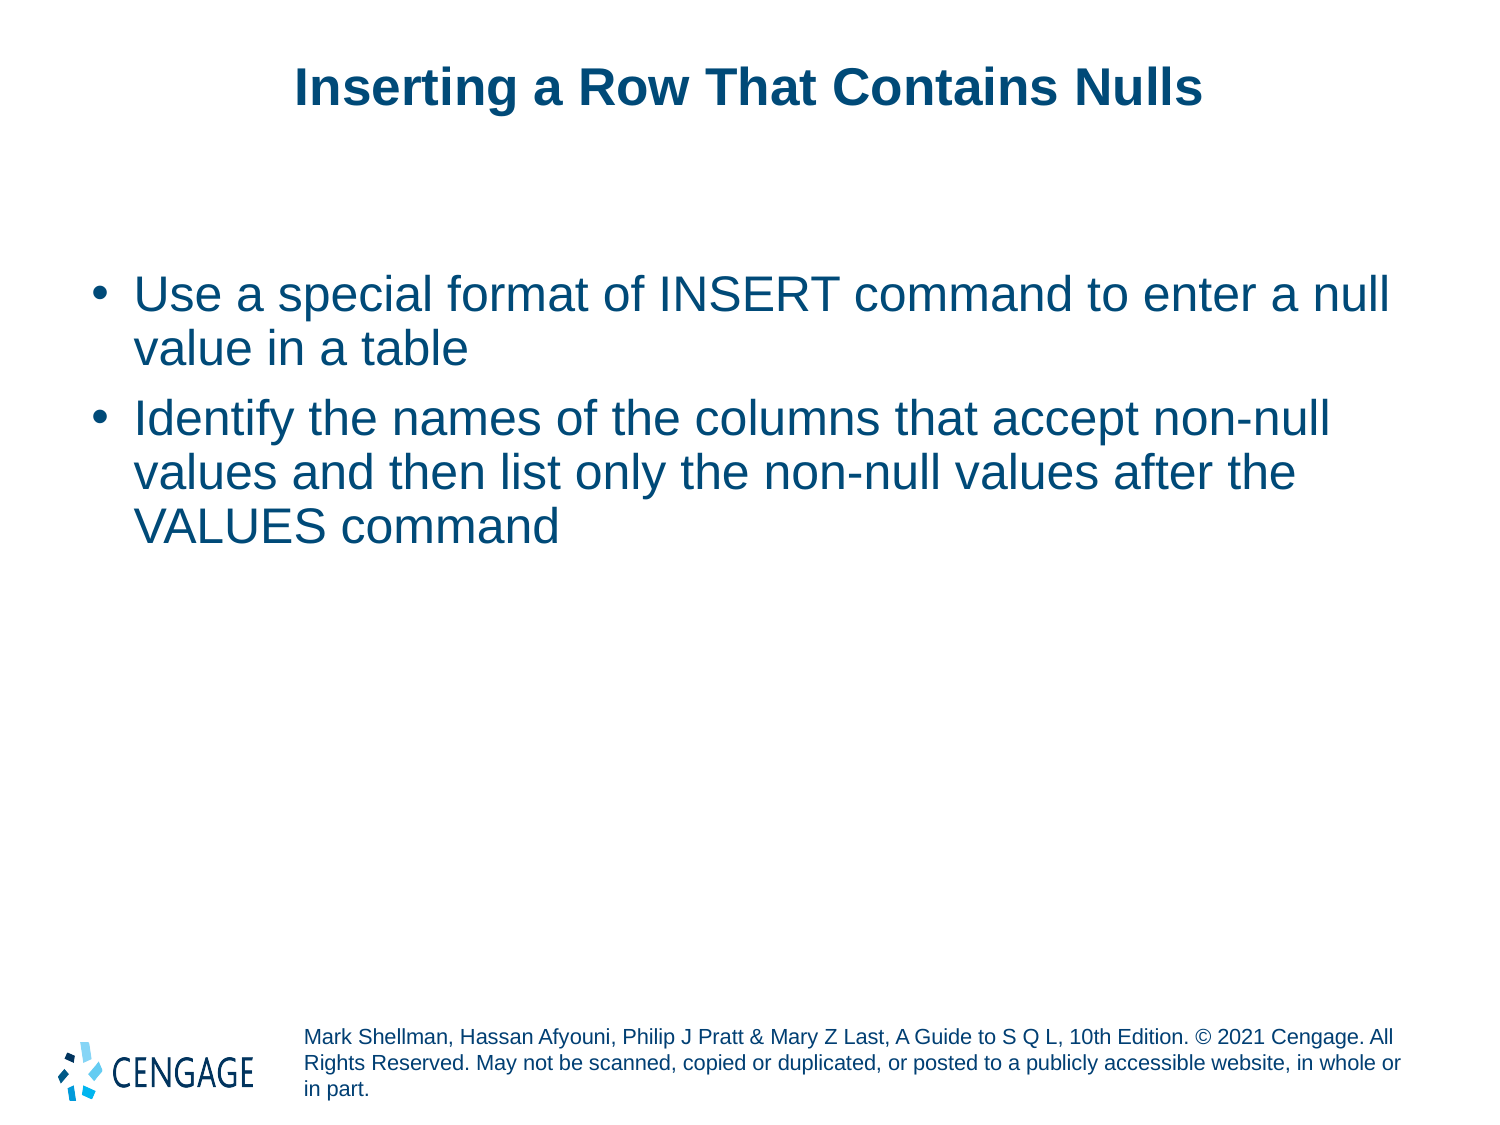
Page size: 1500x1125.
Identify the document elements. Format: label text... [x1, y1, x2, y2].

picture [58, 1042, 253, 1101]
list Use a special format of INSERT command to enter a null value in a table Identify the names of the columns that accept non-null values and then list only the non-null values after the VALUES command [91, 268, 1410, 990]
title Inserting a Row That Contains Nulls [103, 59, 1397, 171]
